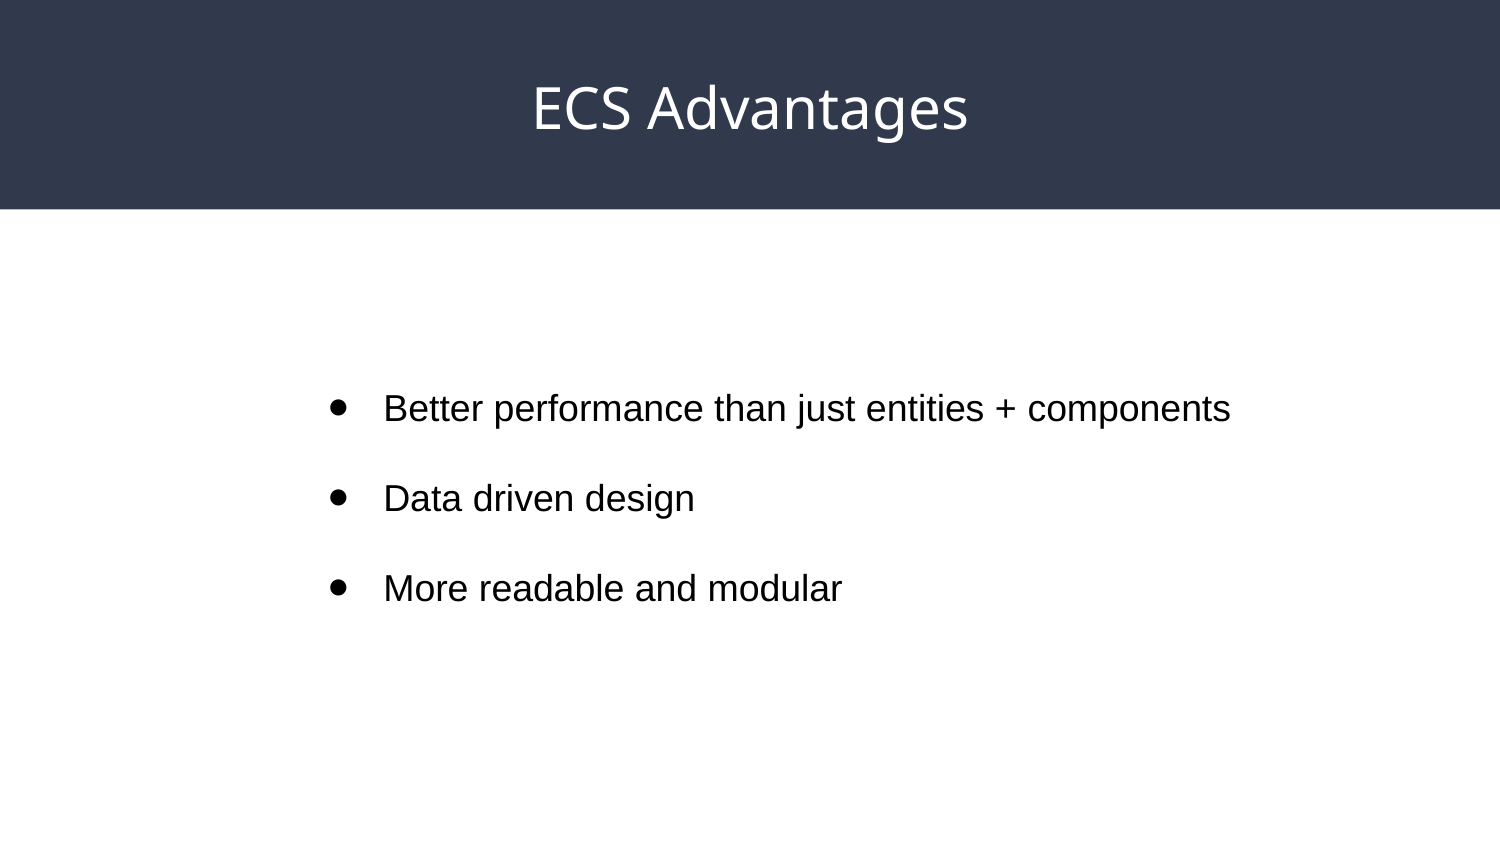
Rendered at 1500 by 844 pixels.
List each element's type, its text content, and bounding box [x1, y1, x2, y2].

text_box Better performance than just entities + components Data driven design More readable and modular [293, 368, 1294, 552]
title ECS Advantages [51, 1, 1449, 211]
